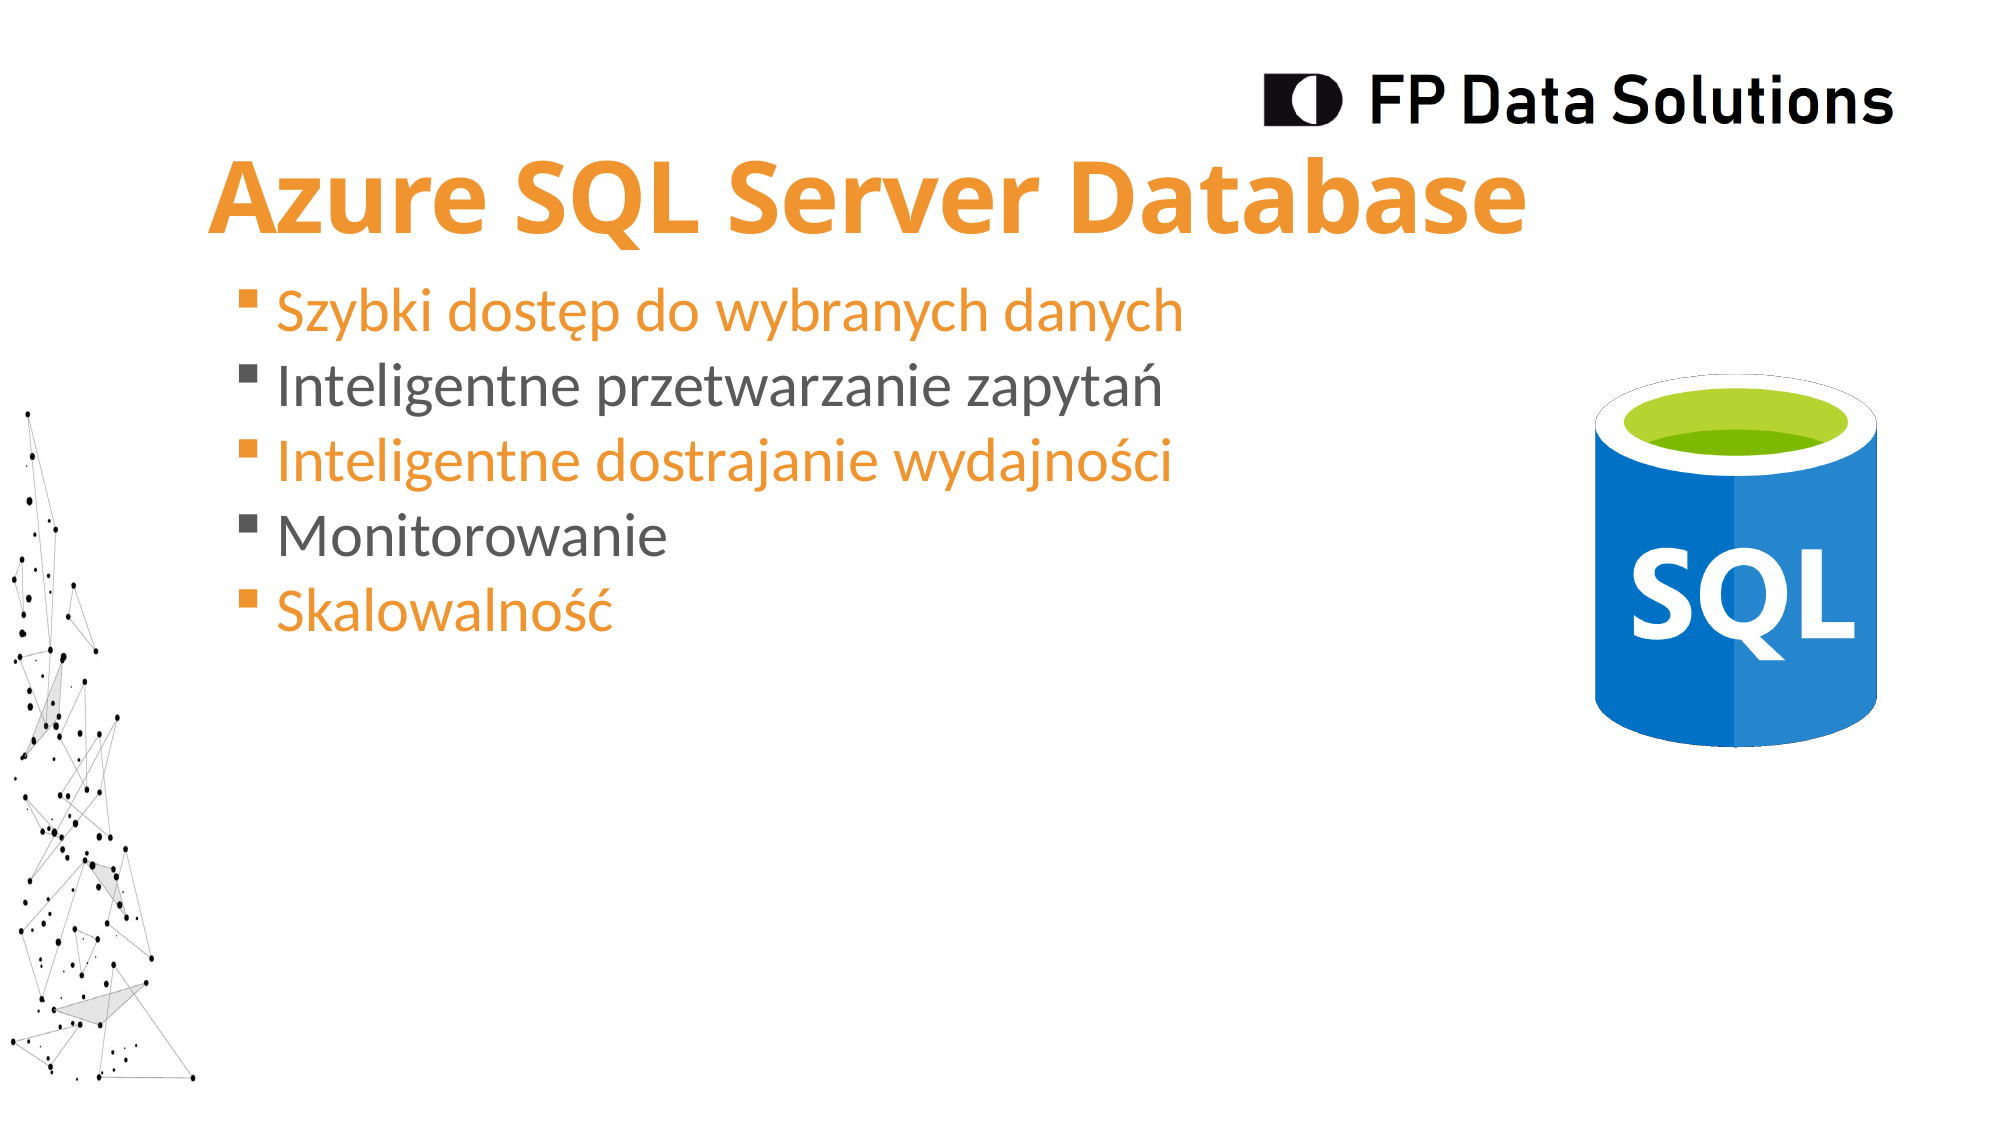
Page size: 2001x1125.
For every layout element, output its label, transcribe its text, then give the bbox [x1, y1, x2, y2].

picture [1257, 64, 1898, 133]
picture [0, 398, 205, 1093]
list Azure SQL Server Database [193, 139, 1840, 297]
text_box Szybki dostęp do wybranych danych Inteligentne przetwarzanie zapytań Inteligentne dostrajanie wydajności Monitorowanie Skalowalność [219, 261, 2000, 652]
picture [1547, 368, 1932, 754]
